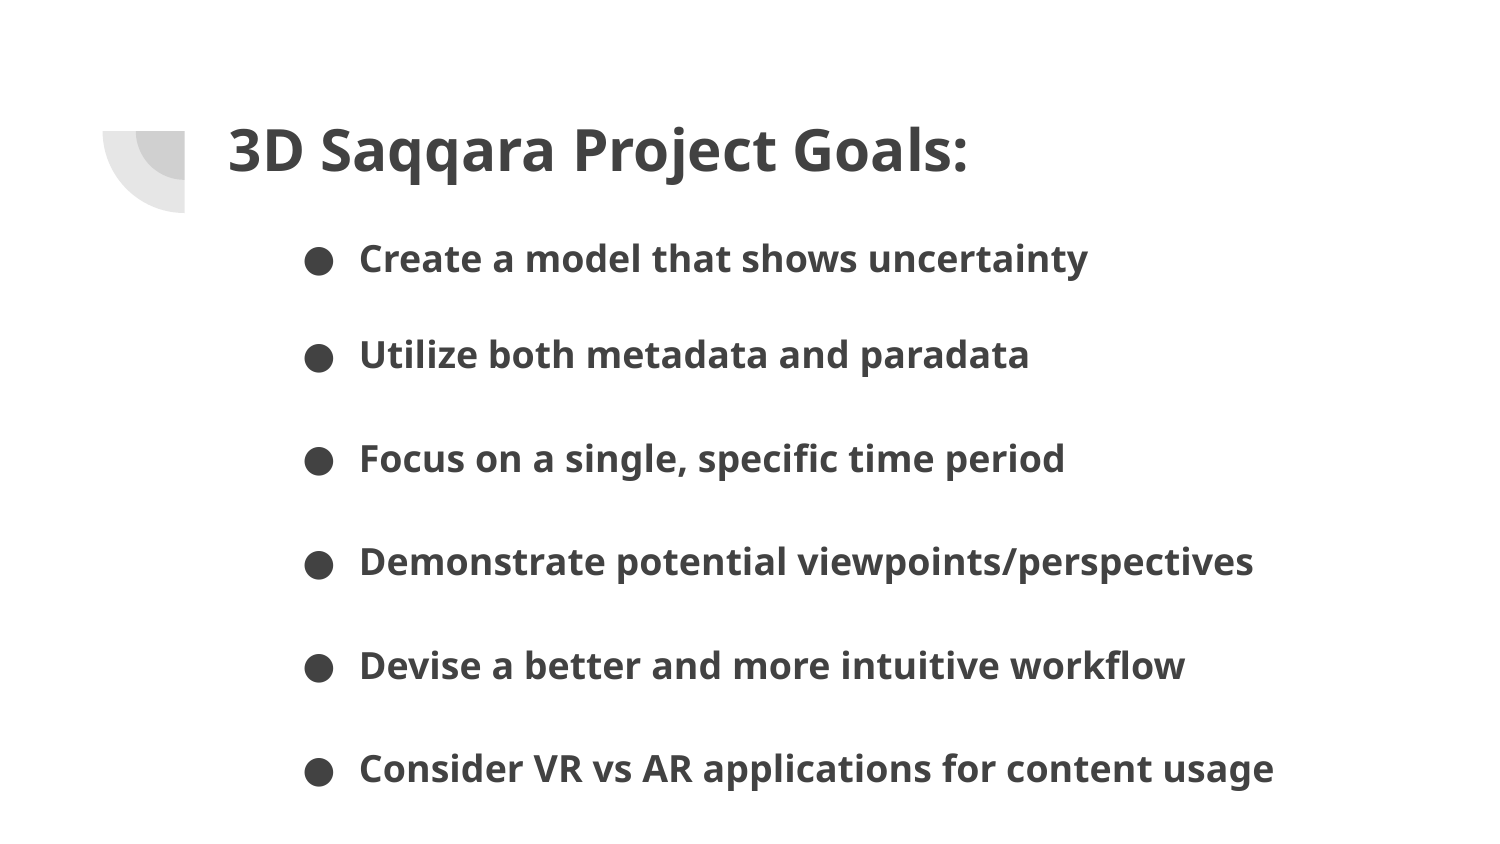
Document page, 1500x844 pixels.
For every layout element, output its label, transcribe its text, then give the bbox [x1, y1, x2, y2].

list Create a model that shows uncertainty Utilize both metadata and paradata Focus on a single, specific time period Demonstrate potential viewpoints/perspectives Devise a better and more intuitive workflow Consider VR vs AR applications for content usage [268, 212, 1500, 694]
title 3D Saqqara Project Goals: [213, 98, 1368, 263]
